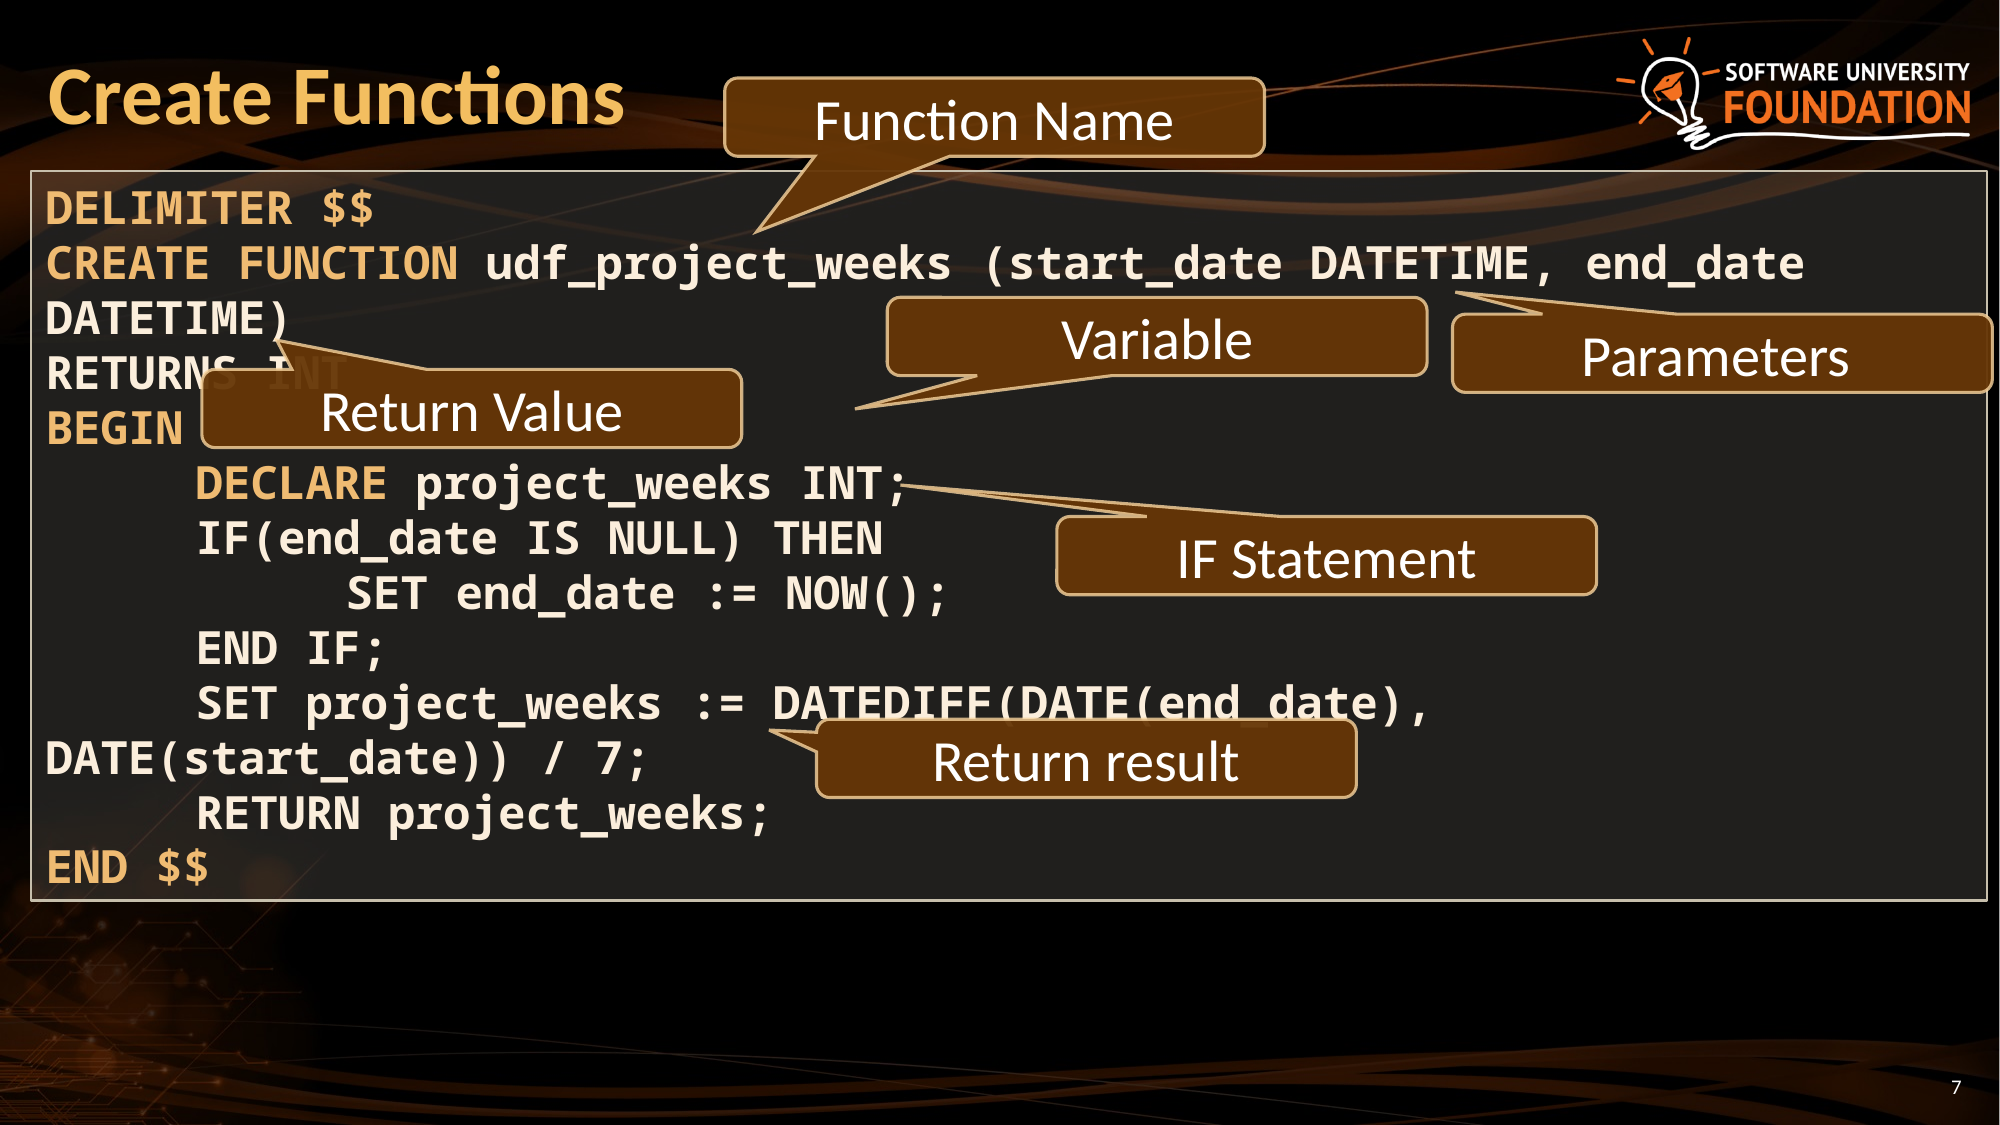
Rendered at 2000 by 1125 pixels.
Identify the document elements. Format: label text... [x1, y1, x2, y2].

text_box Function Name [723, 76, 1266, 234]
text_box IF Statement [900, 483, 1598, 596]
text_box Return Value [200, 338, 743, 449]
text_box Return result [768, 718, 1358, 799]
title Create Functions [30, 6, 1602, 171]
text_box DELIMITER $$ CREATE FUNCTION udf_project_weeks (start_date DATETIME, end_date DATETIME) RETURNS INT BEGIN DECLARE project_weeks INT; IF(end_date IS NULL) THEN SET end_date := NOW(); END IF; SET project_weeks := DATEDIFF(DATE(end_date), DATE(start_date)) / 7; RETURN project_weeks; END $$ [30, 171, 1988, 901]
slide_number 7 [1897, 1070, 1968, 1103]
text_box Variable [854, 296, 1429, 410]
picture [0, 0, 2000, 1125]
text_box Parameters [1451, 291, 1994, 394]
